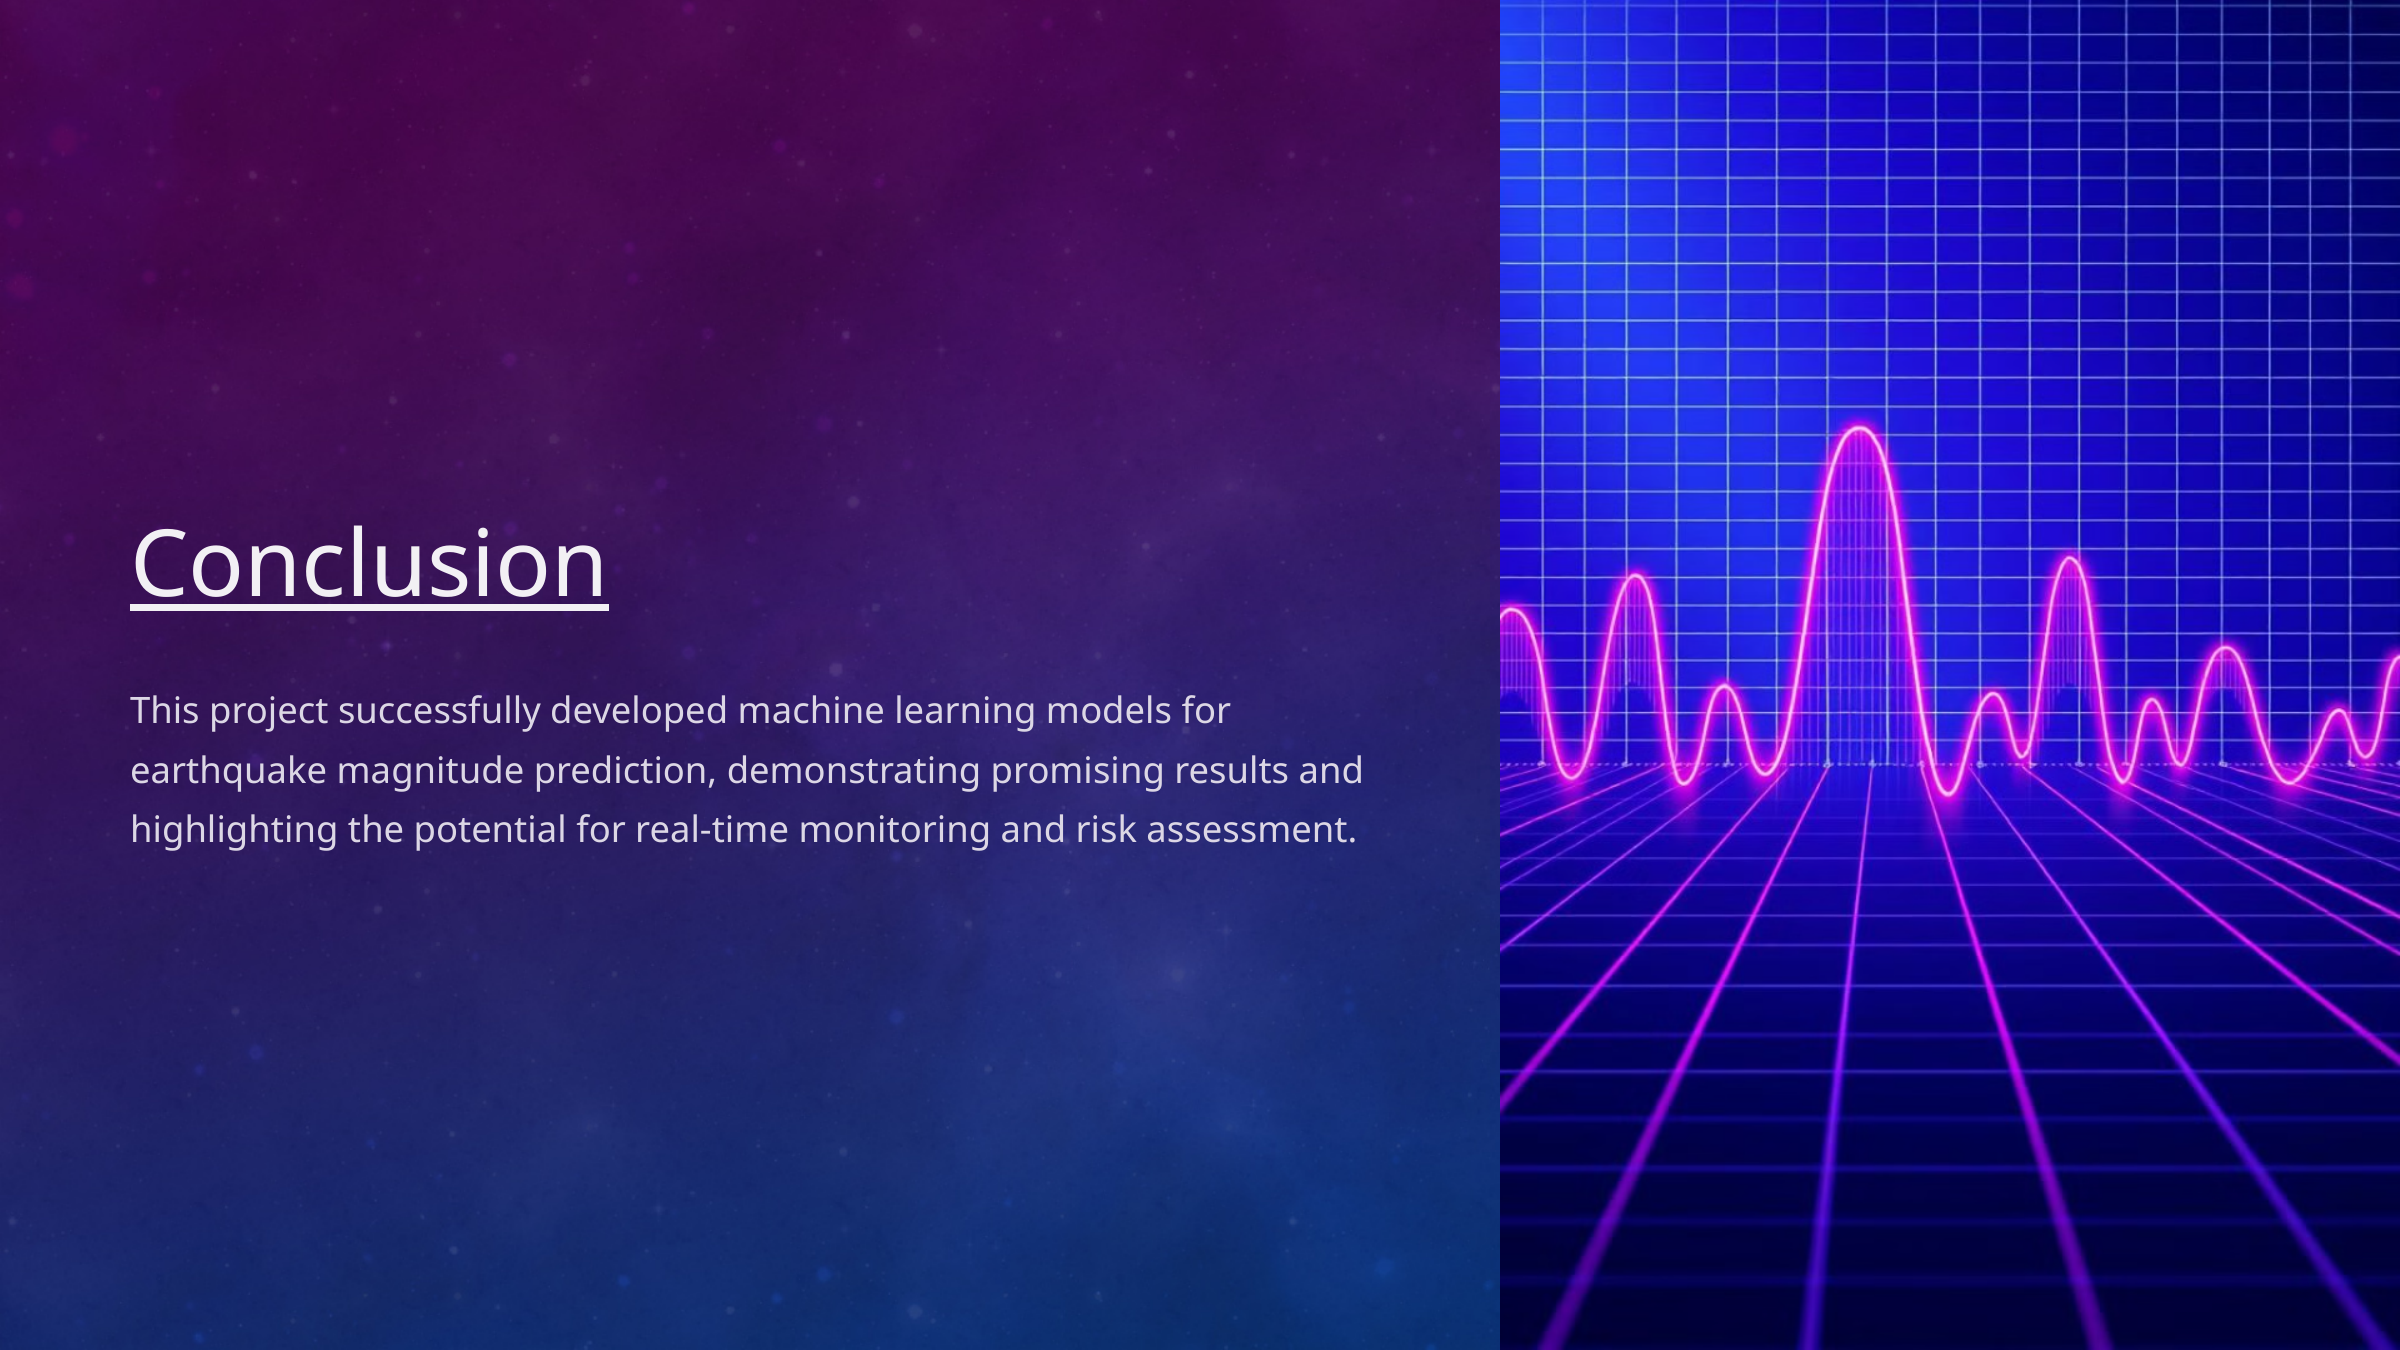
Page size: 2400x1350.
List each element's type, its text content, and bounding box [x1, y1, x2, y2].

picture [0, 0, 2400, 1350]
text_box This project successfully developed machine learning models for earthquake magnitude prediction, demonstrating promising results and highlighting the potential for real-time monitoring and risk assessment. [130, 671, 1370, 851]
text_box Conclusion [130, 499, 1061, 616]
